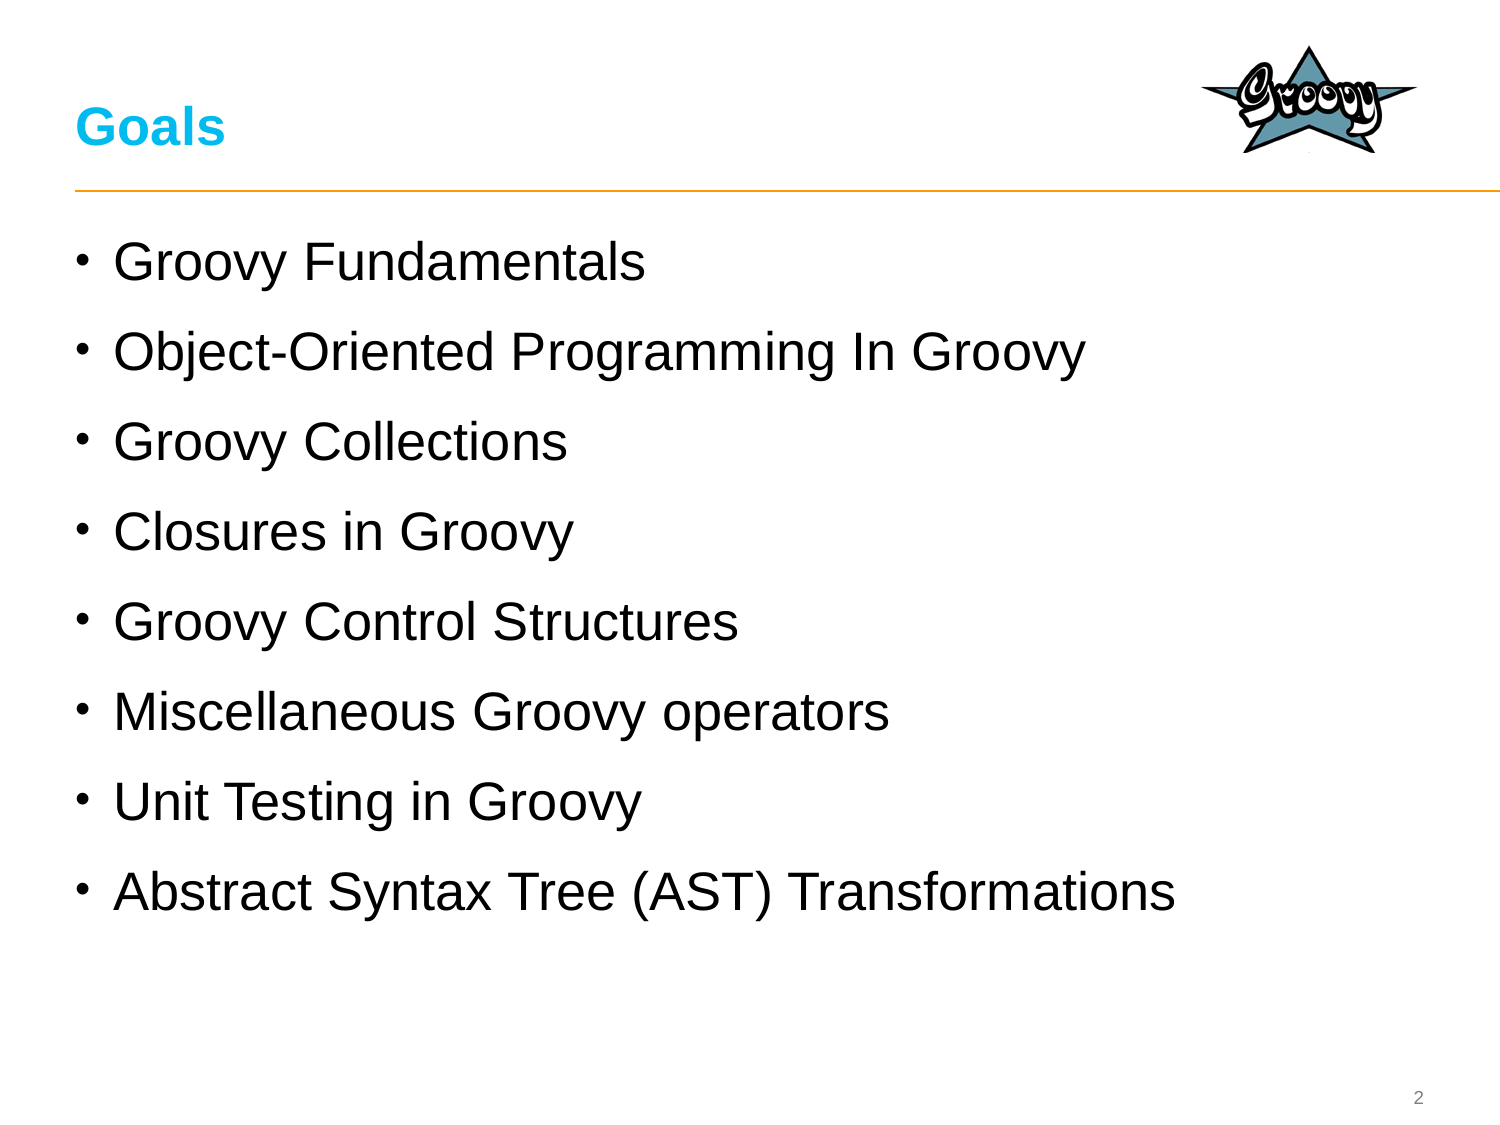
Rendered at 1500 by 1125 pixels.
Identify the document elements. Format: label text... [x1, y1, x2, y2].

title Goals [75, 27, 1422, 157]
list Groovy Fundamentals Object-Oriented Programming In Groovy Groovy Collections Closures in Groovy Groovy Control Structures Miscellaneous Groovy operators Unit Testing in Groovy Abstract Syntax Tree (AST) Transformations [75, 226, 1425, 1018]
